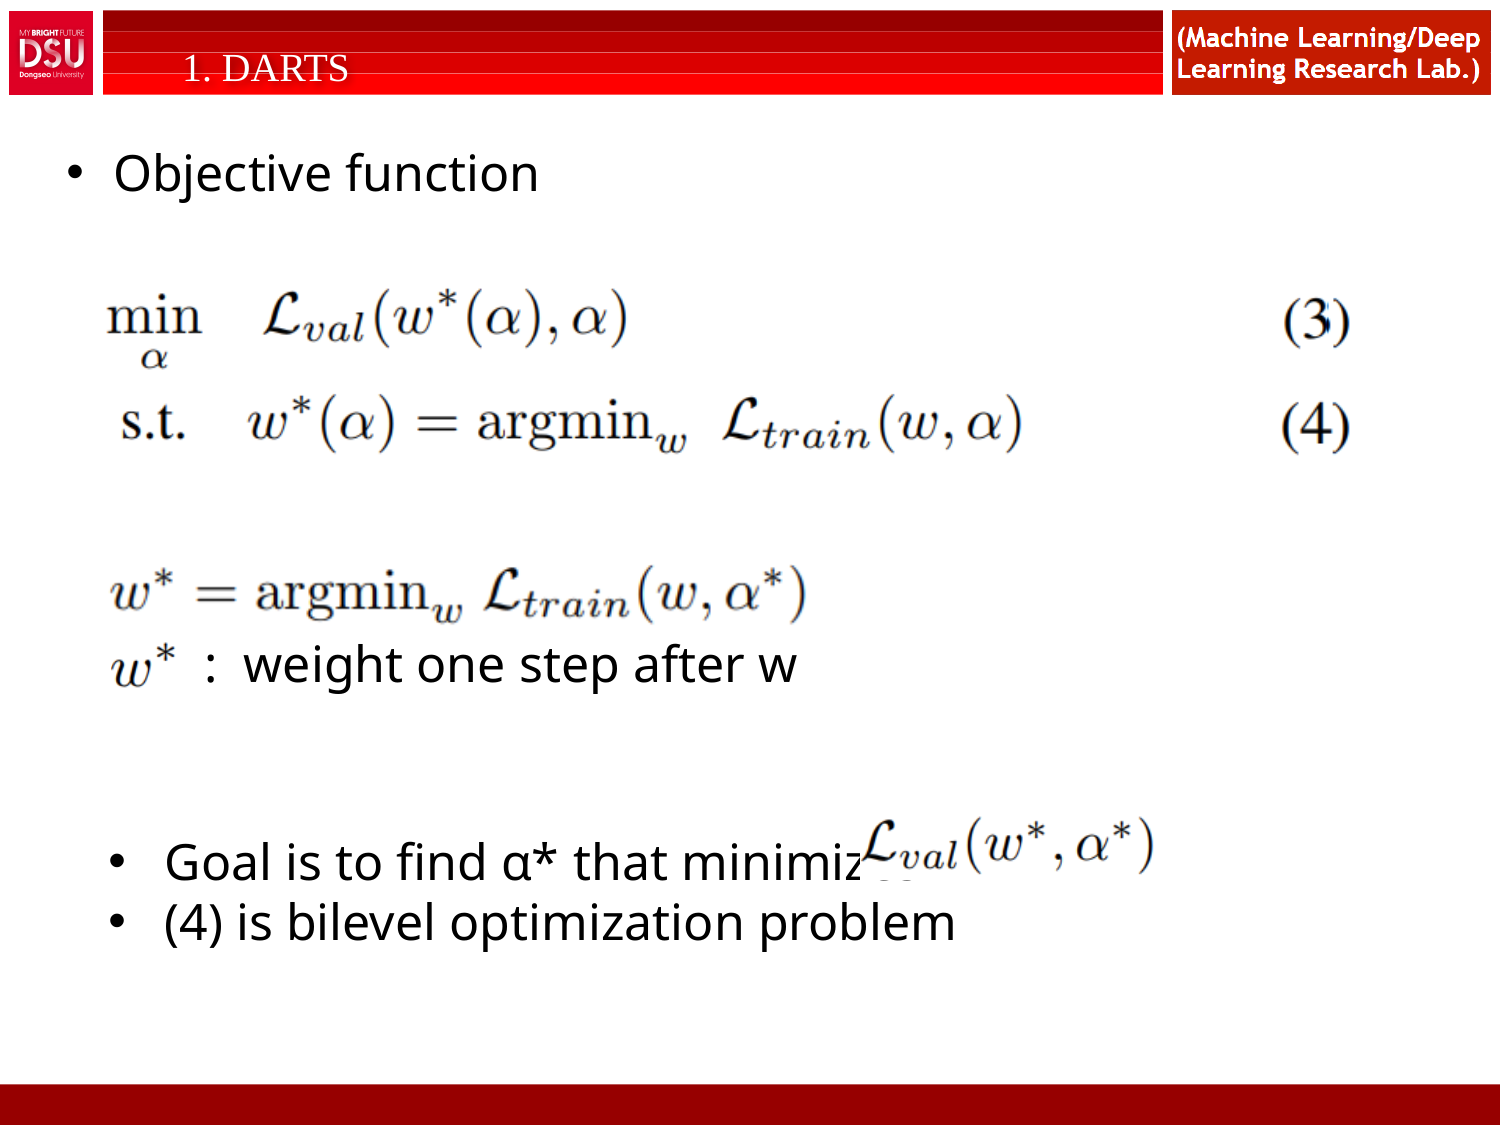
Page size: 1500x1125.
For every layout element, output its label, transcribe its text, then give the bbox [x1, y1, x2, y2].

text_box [93, 259, 1359, 1021]
text_box [0, 1082, 1500, 1125]
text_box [0, 2, 1500, 96]
text_box Objective function [51, 134, 1076, 209]
